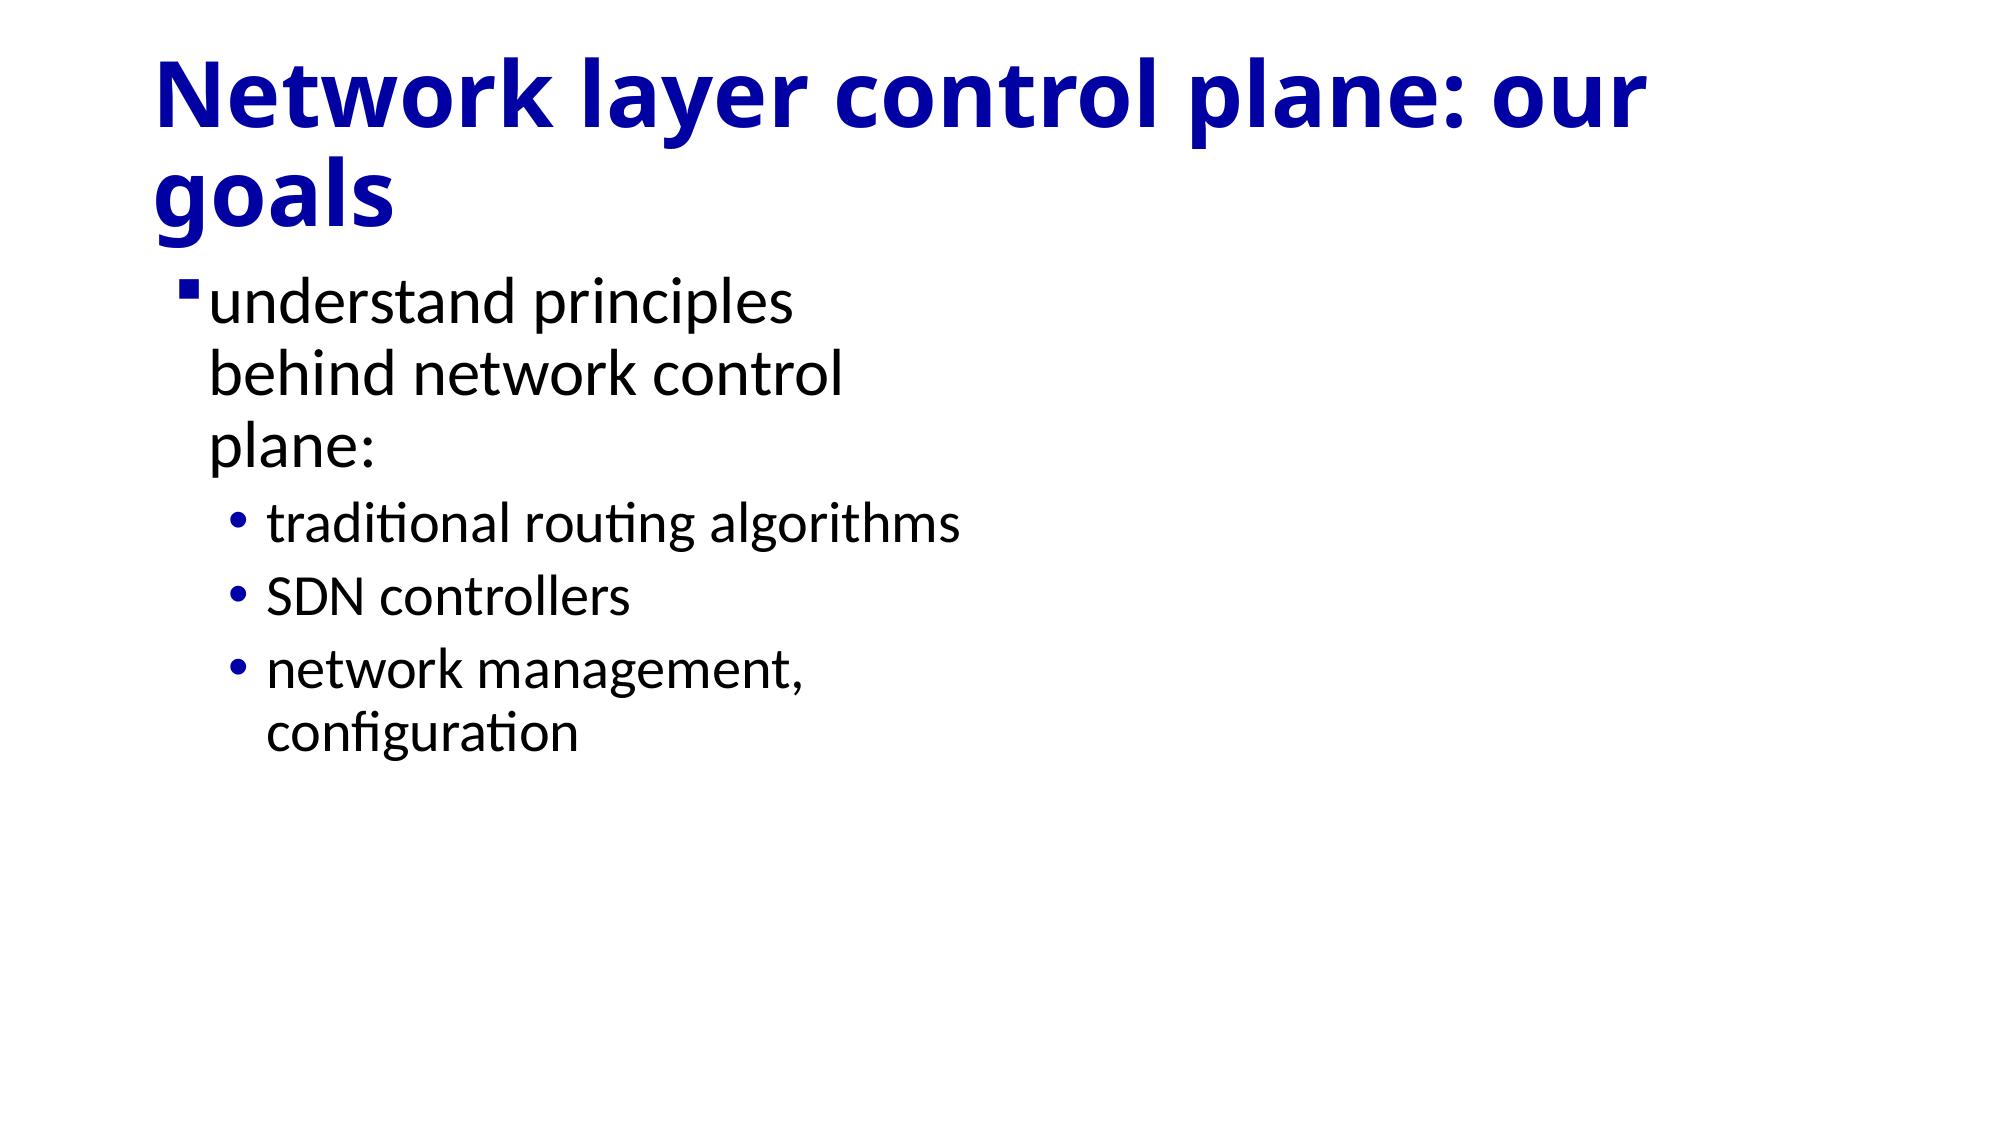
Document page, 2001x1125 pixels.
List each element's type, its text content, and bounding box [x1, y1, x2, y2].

list understand principles behind network control plane: traditional routing algorithms SDN controllers network management, configuration [137, 257, 988, 1029]
title Network layer control plane: our goals [137, 74, 1863, 221]
